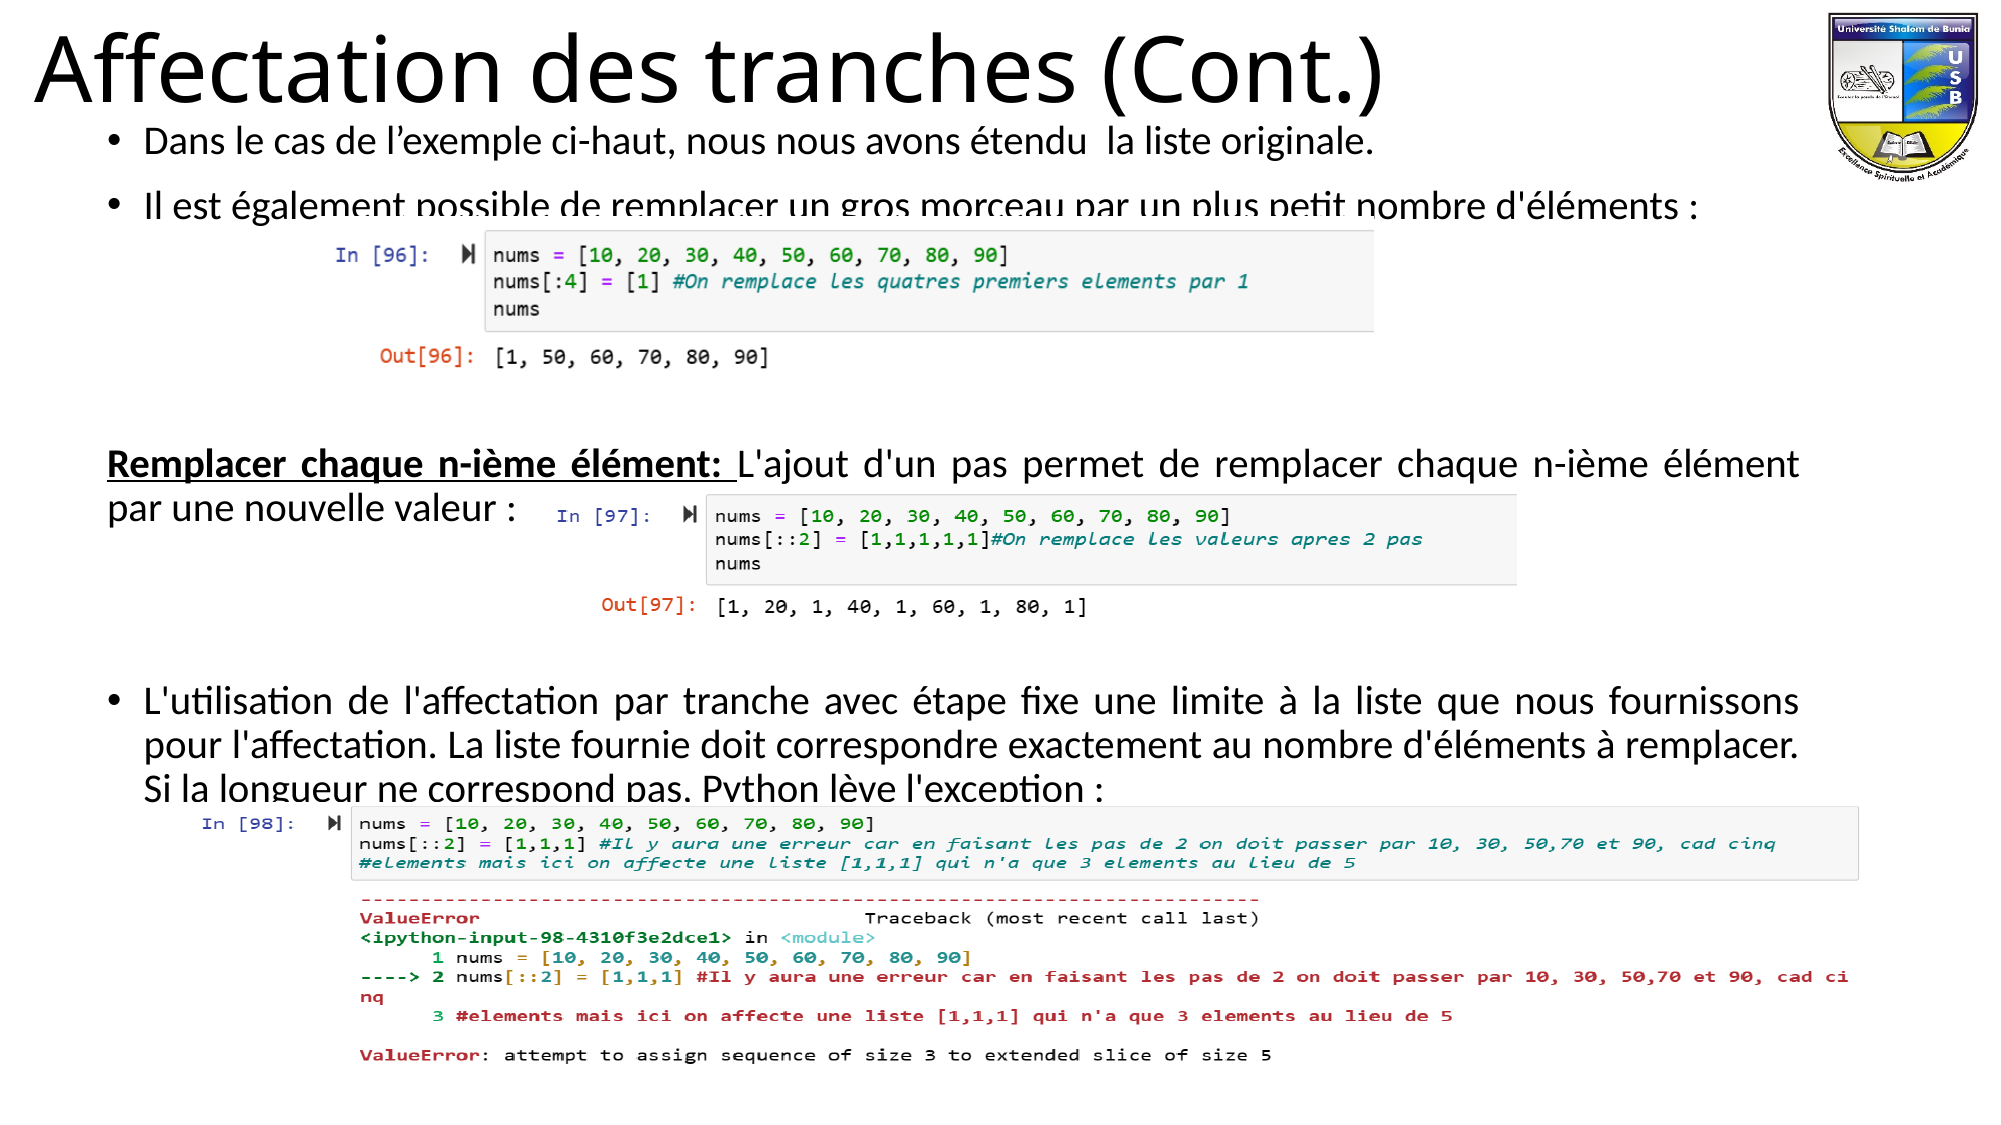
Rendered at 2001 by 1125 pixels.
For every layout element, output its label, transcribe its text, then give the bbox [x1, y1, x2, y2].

picture [543, 487, 1517, 624]
picture [195, 802, 1865, 1073]
title Affectation des tranches (Cont.) [19, 0, 1745, 183]
picture [1820, 4, 1985, 184]
list Dans le cas de l’exemple ci-haut, nous nous avons étendu la liste originale. Il est également possible de remplacer un gros morceau par un plus petit nombre d'éléments : Remplacer chaque n-ième élément: L'ajout d'un pas permet de remplacer chaque n-ième élément par une nouvelle valeur : L'utilisation de l'affectation par tranche avec étape fixe une limite à la liste que nous fournissons pour l'affectation. La liste fournie doit correspondre exactement au nombre d'éléments à remplacer. Si la longueur ne correspond pas, Python lève l'exception : [92, 111, 1817, 826]
picture [319, 216, 1374, 376]
